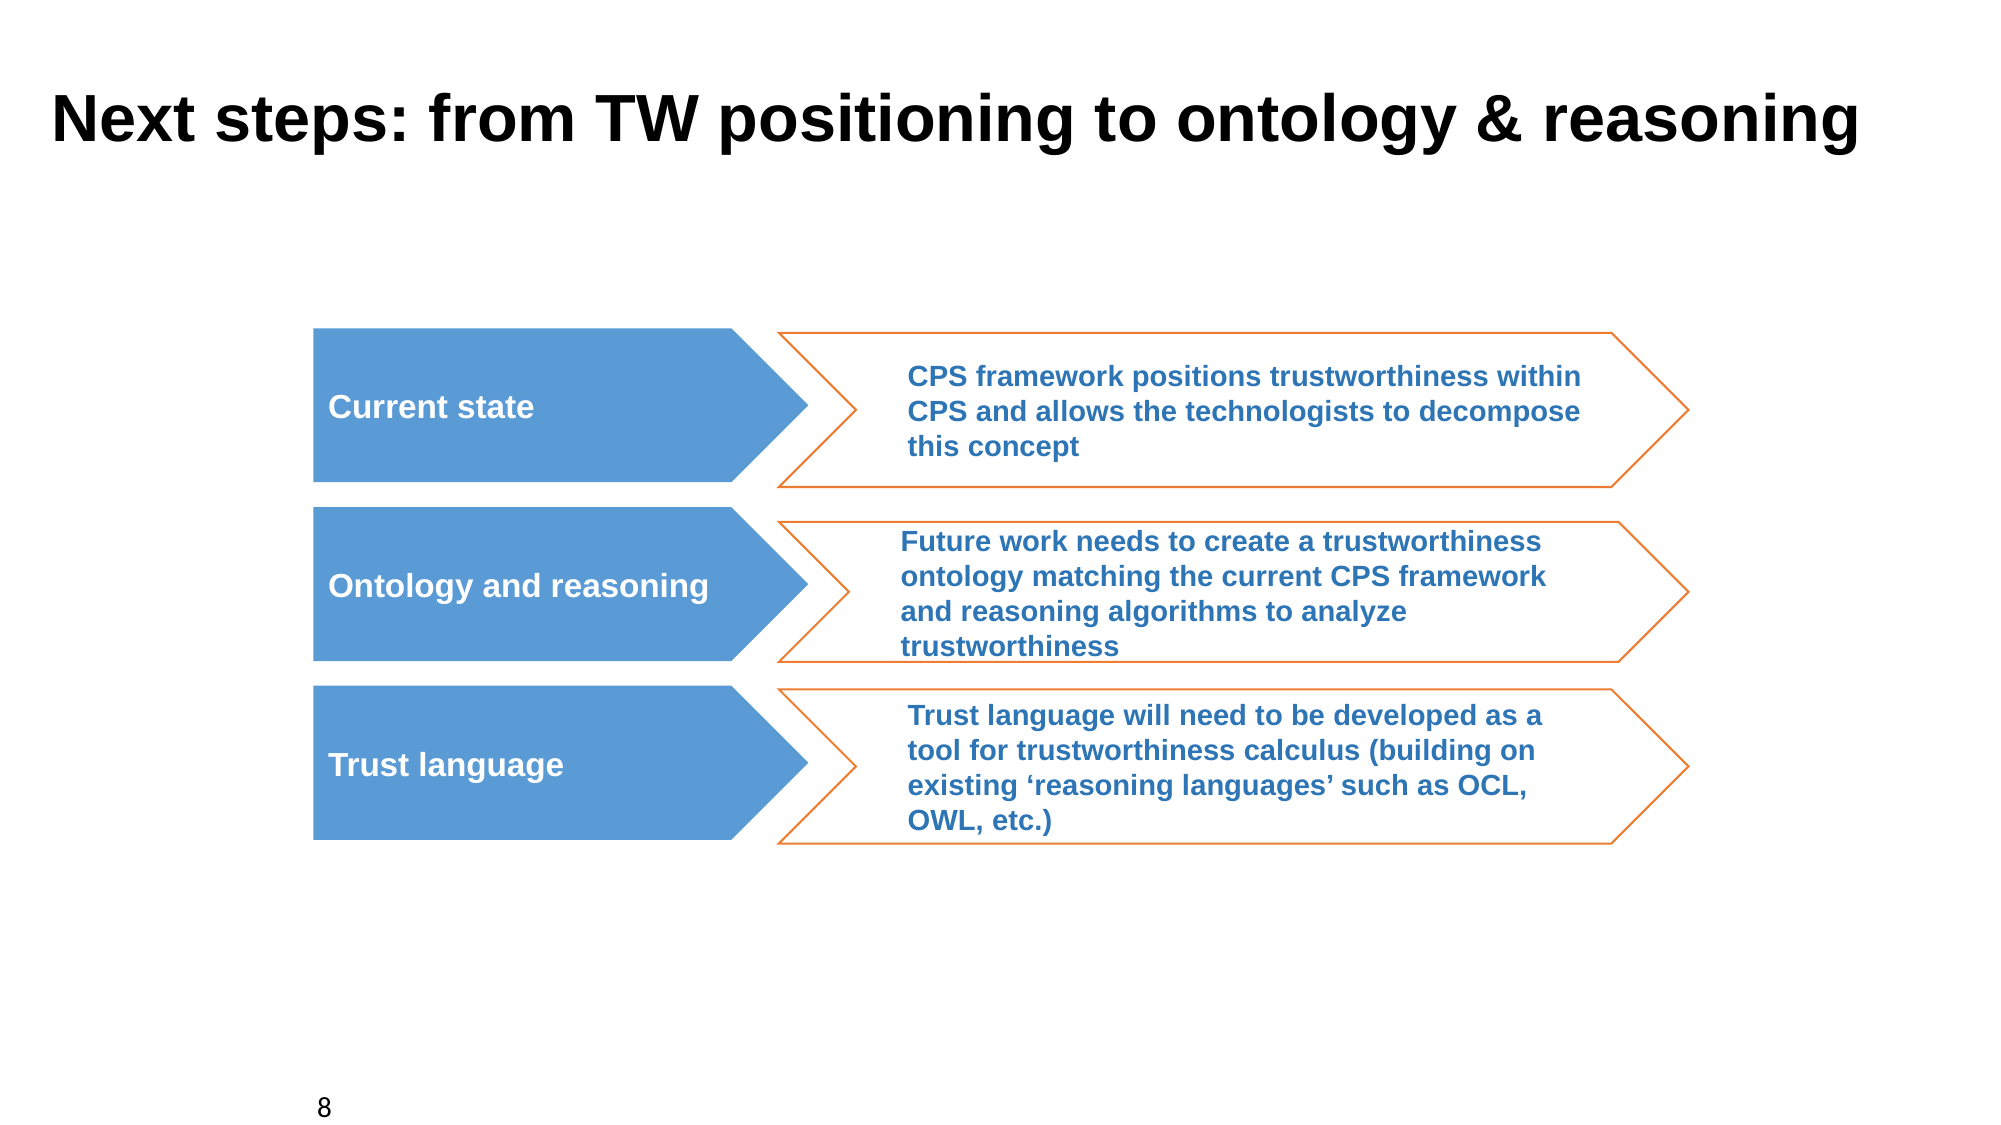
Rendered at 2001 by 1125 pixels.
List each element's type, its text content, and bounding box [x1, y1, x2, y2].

text_box CPS framework positions trustworthiness within CPS and allows the technologists to decompose this concept [776, 331, 1690, 489]
text_box Trust language [312, 685, 810, 841]
title Next steps: from TW positioning to ontology & reasoning [36, 42, 1929, 197]
text_box Current state [312, 327, 810, 483]
text_box Future work needs to create a trustworthiness ontology matching the current CPS framework and reasoning algorithms to analyze trustworthiness [776, 520, 1690, 663]
text_box Trust language will need to be developed as a tool for trustworthiness calculus (building on existing ‘reasoning languages’ such as OCL, OWL, etc.) [776, 688, 1690, 845]
slide_number 8 [249, 1077, 332, 1125]
text_box Ontology and reasoning [312, 506, 810, 662]
